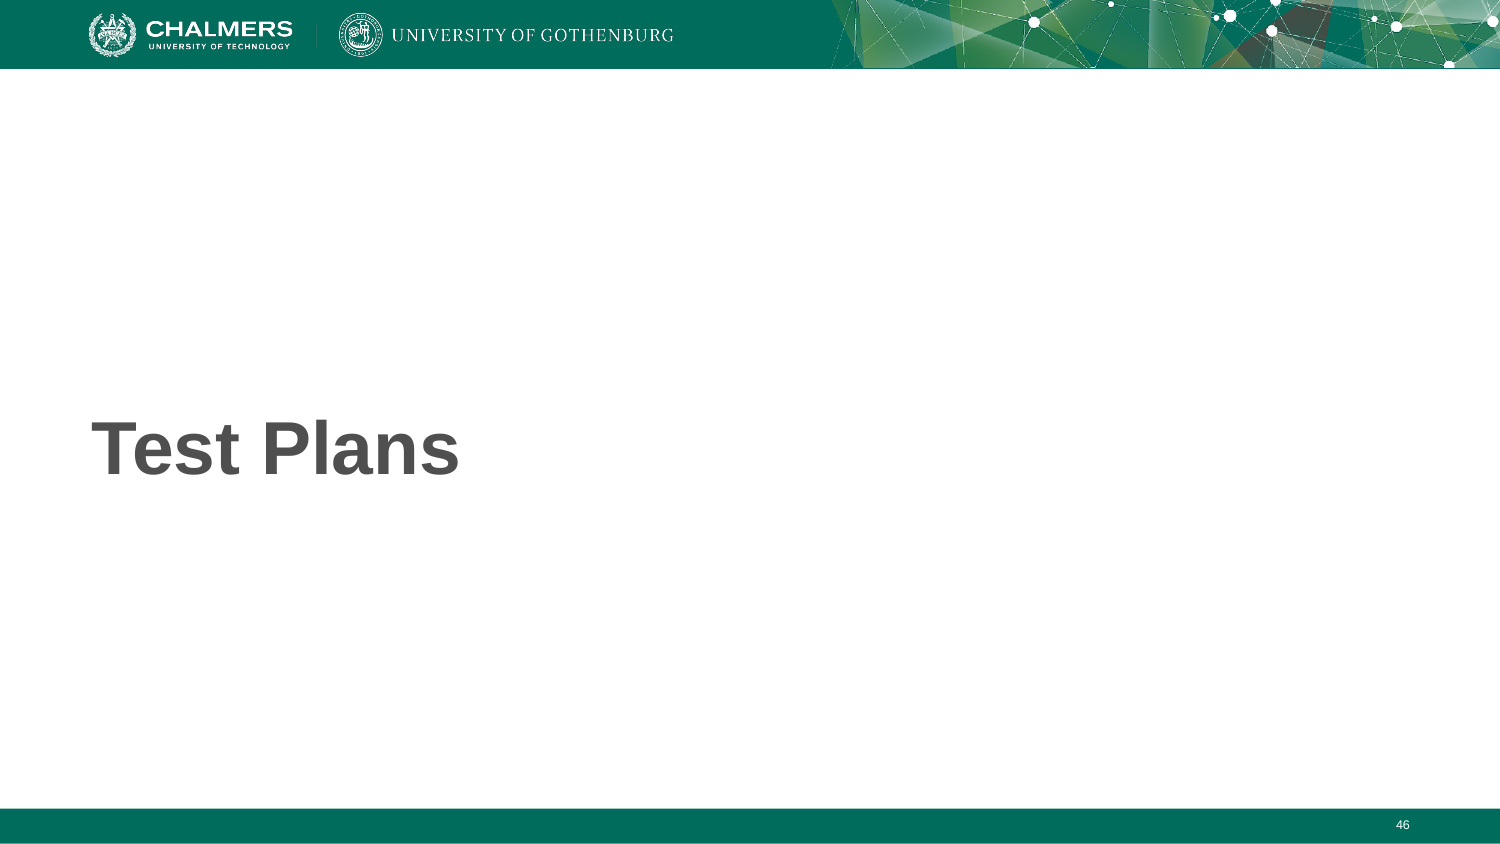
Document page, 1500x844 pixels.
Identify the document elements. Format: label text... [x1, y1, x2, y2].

picture [64, 0, 696, 85]
picture [759, 0, 1500, 68]
slide_number ‹#› [1074, 809, 1425, 844]
title Test Plans [76, 100, 1426, 789]
